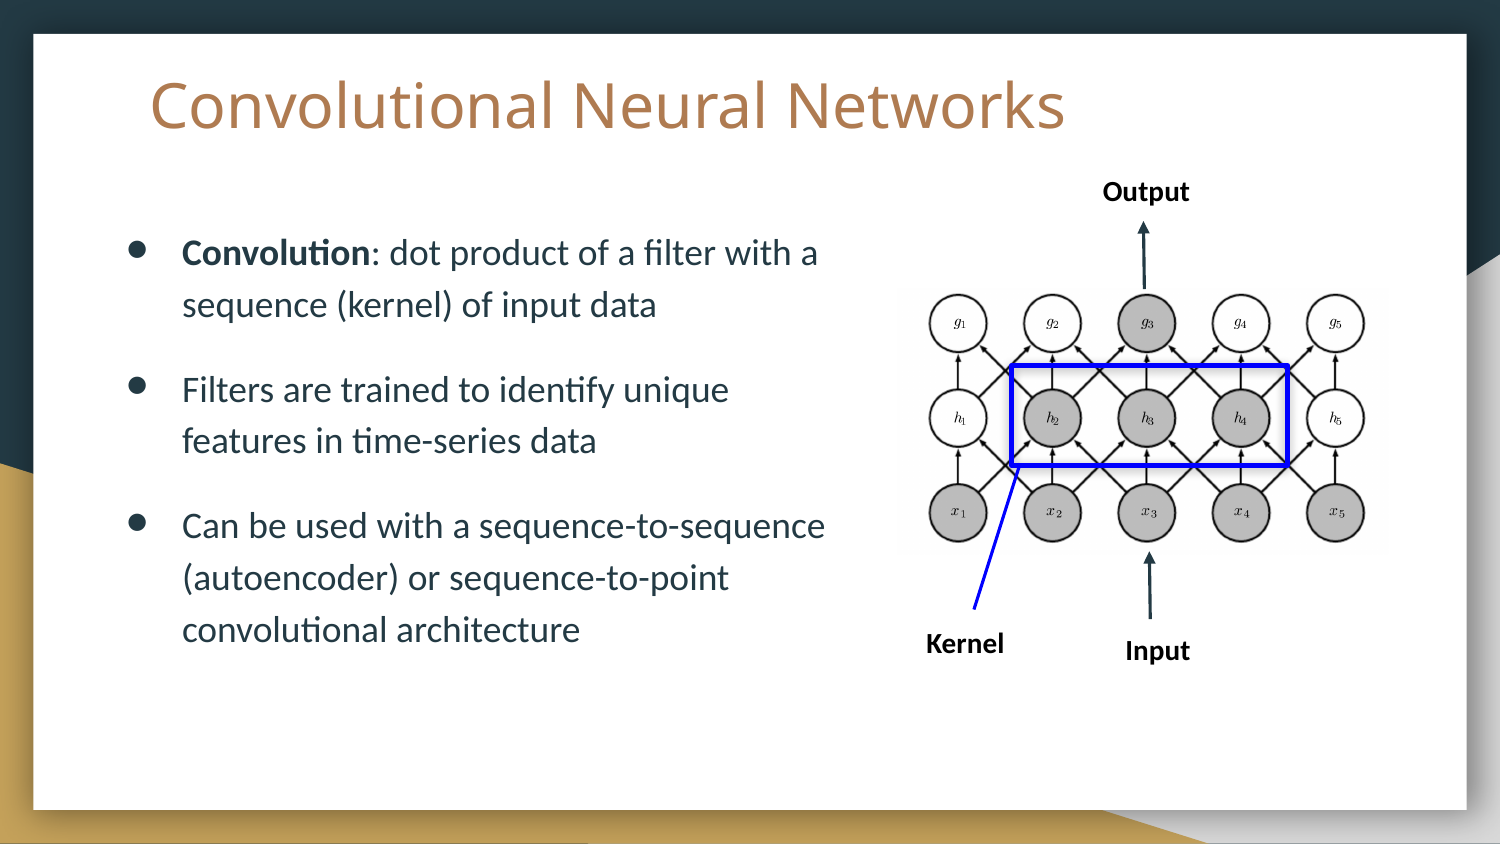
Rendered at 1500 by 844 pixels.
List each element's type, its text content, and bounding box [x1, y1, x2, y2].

text_box Output [1042, 157, 1251, 241]
list Convolution: dot product of a filter with a sequence (kernel) of input data Filters are trained to identify unique features in time-series data Can be used with a sequence-to-sequence (autoencoder) or sequence-to-point convolutional architecture [92, 206, 858, 663]
text_box Input [1053, 615, 1263, 699]
text_box Kernel [911, 609, 1037, 678]
title Convolutional Neural Networks [134, 51, 1366, 208]
picture [897, 288, 1390, 555]
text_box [973, 463, 1021, 610]
